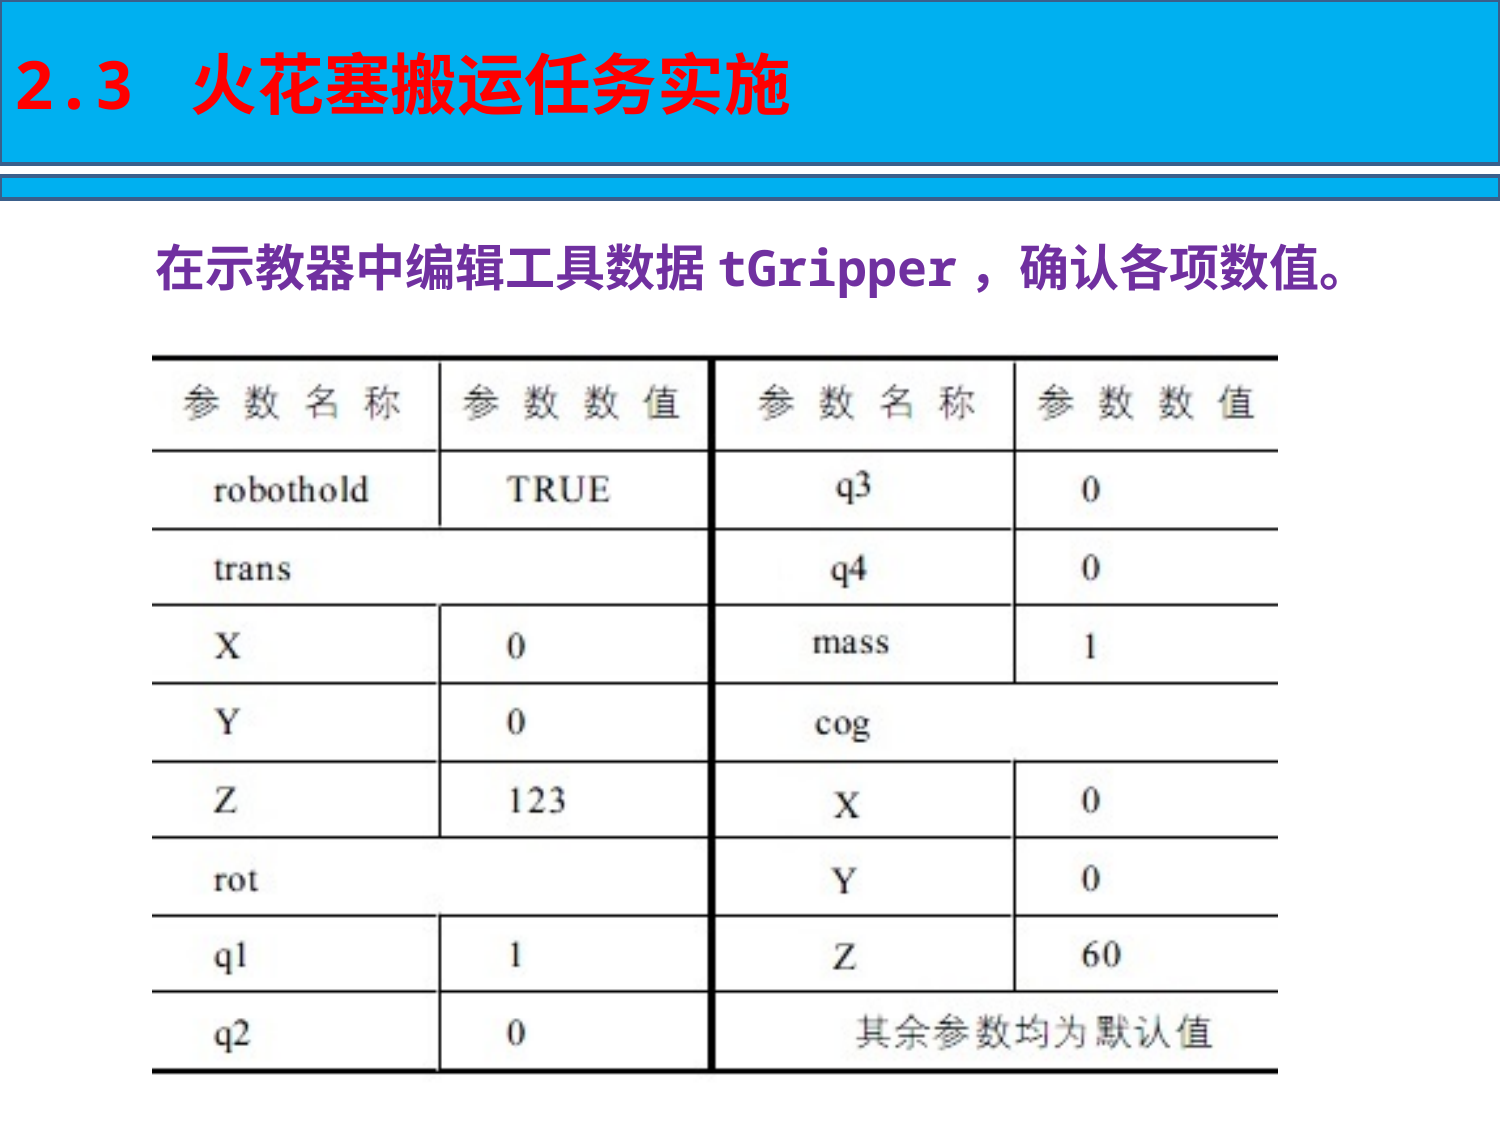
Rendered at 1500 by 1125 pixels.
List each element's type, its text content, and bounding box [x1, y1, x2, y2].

text_box 2.3 火花塞搬运任务实施 [0, 35, 973, 130]
picture [152, 351, 1278, 1086]
text_box 在示教器中编辑工具数据tGripper，确认各项数值。 [140, 228, 1371, 304]
text_box [0, 0, 1500, 166]
text_box [0, 174, 1500, 201]
